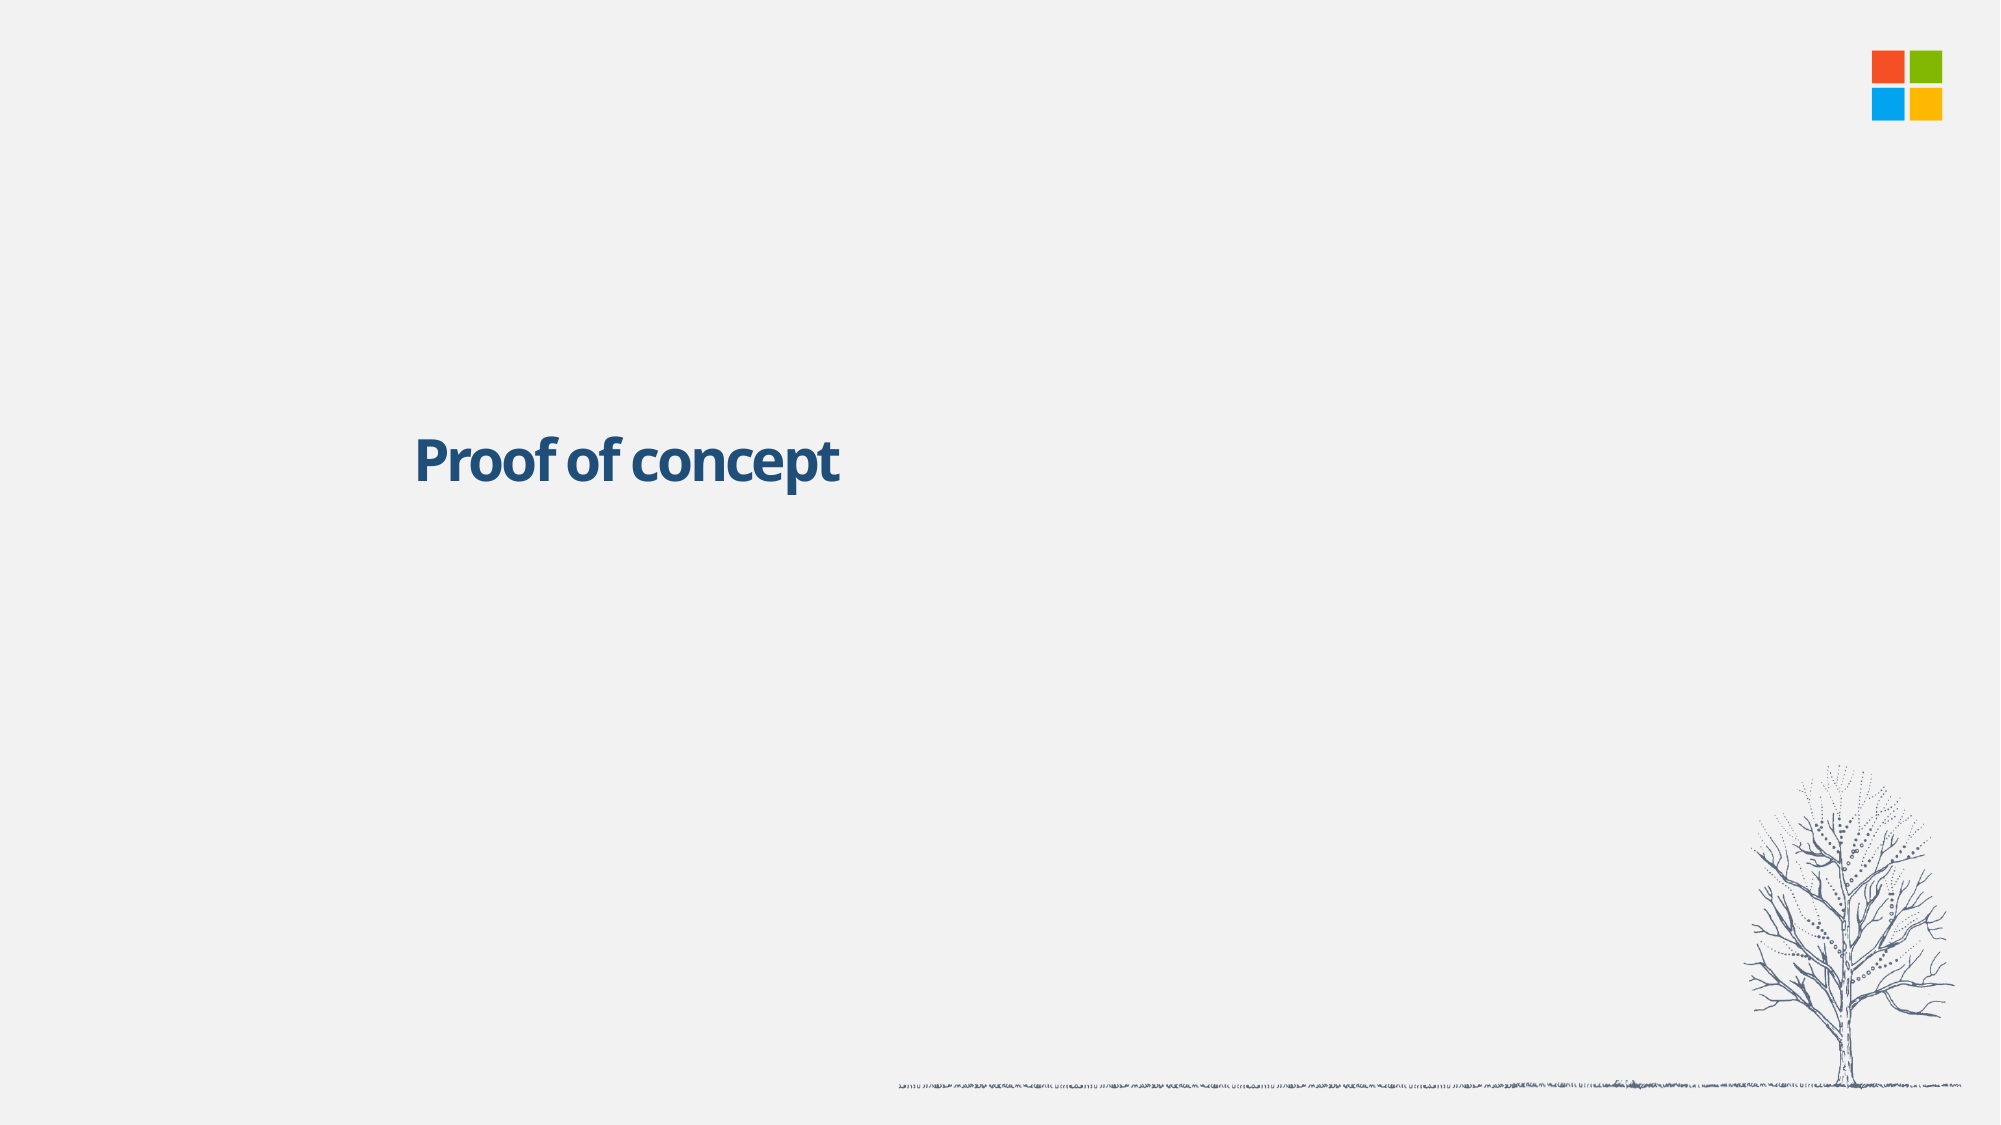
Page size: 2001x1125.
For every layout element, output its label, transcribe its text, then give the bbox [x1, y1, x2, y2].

text_box Proof of concept [398, 389, 1342, 537]
picture [1870, 50, 1943, 121]
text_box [898, 759, 1967, 1092]
